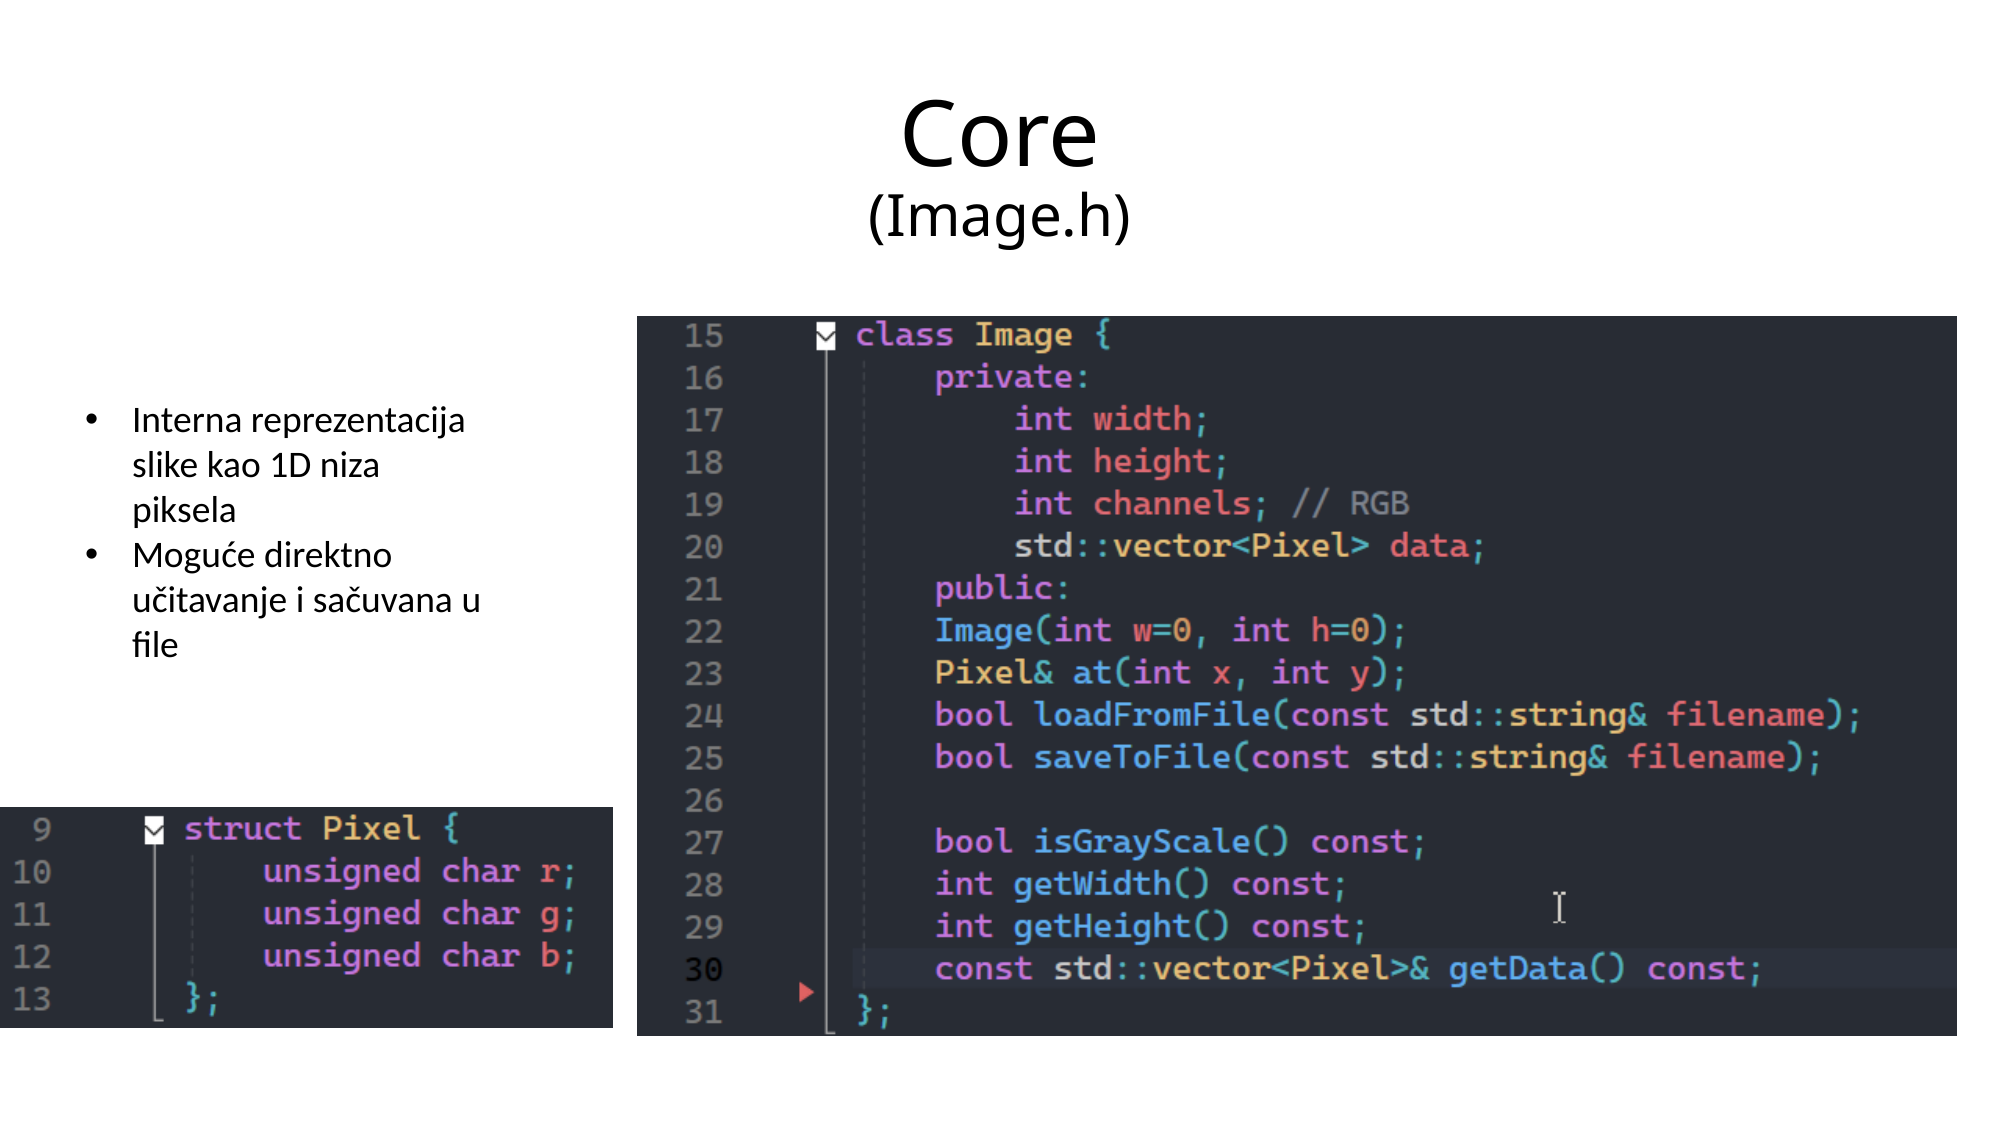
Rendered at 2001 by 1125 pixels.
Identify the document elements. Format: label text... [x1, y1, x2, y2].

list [0, 807, 614, 1028]
title Core (Image.h) [137, 59, 1863, 278]
picture [637, 316, 1957, 1036]
text_box Interna reprezentacija slike kao 1D niza piksela Moguće direktno učitavanje i sačuvana u file [70, 388, 501, 673]
